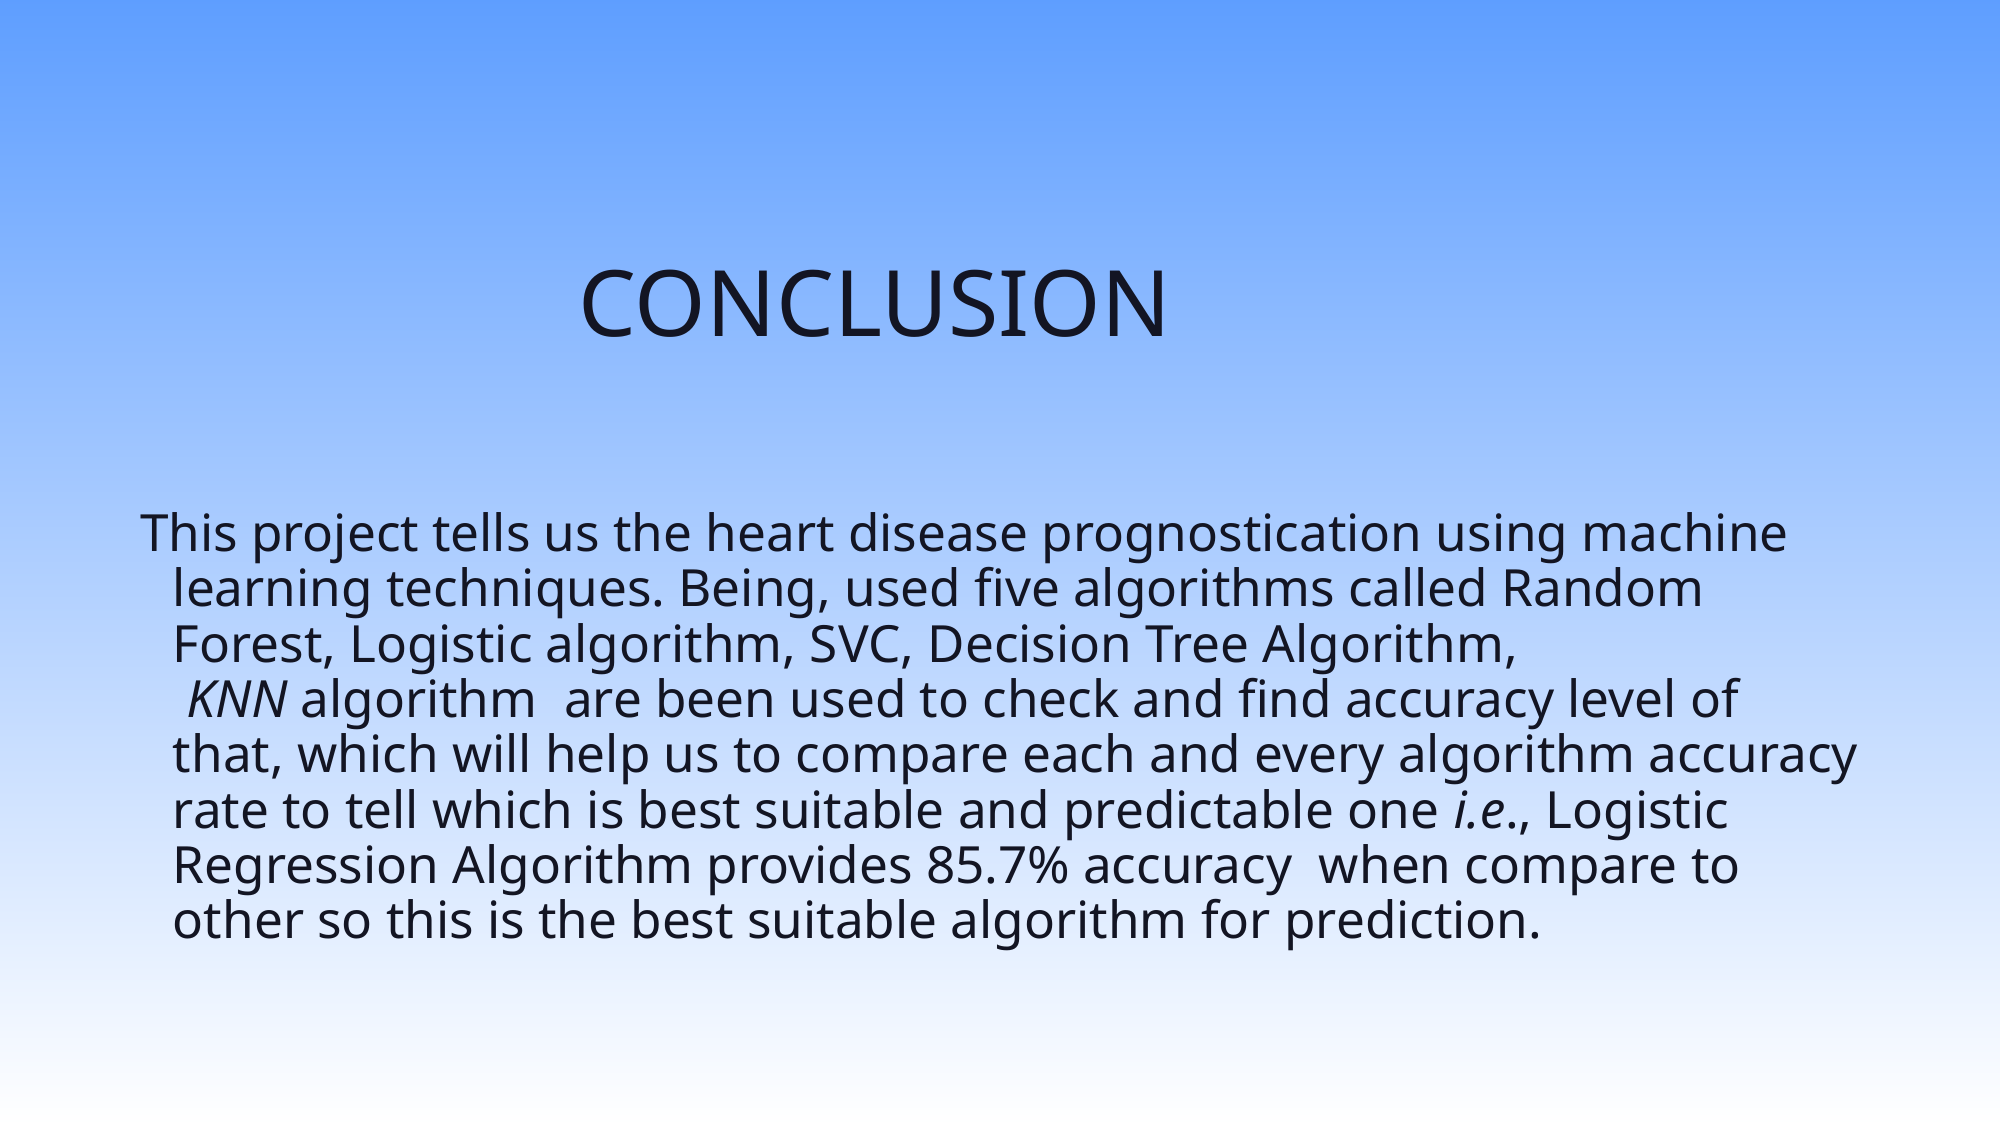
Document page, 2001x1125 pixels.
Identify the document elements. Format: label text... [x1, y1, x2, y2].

list This project tells us the heart disease prognostication using machine learning techniques. Being, used five algorithms called Random Forest, Logistic algorithm, SVC, Decision Tree Algorithm, KNN algorithm are been used to check and find accuracy level of that, which will help us to compare each and every algorithm accuracy rate to tell which is best suitable and predictable one i.e., Logistic Regression Algorithm provides 85.7% accuracy when compare to other so this is the best suitable algorithm for prediction. [125, 500, 1875, 1000]
title CONCLUSION [125, 249, 1625, 458]
